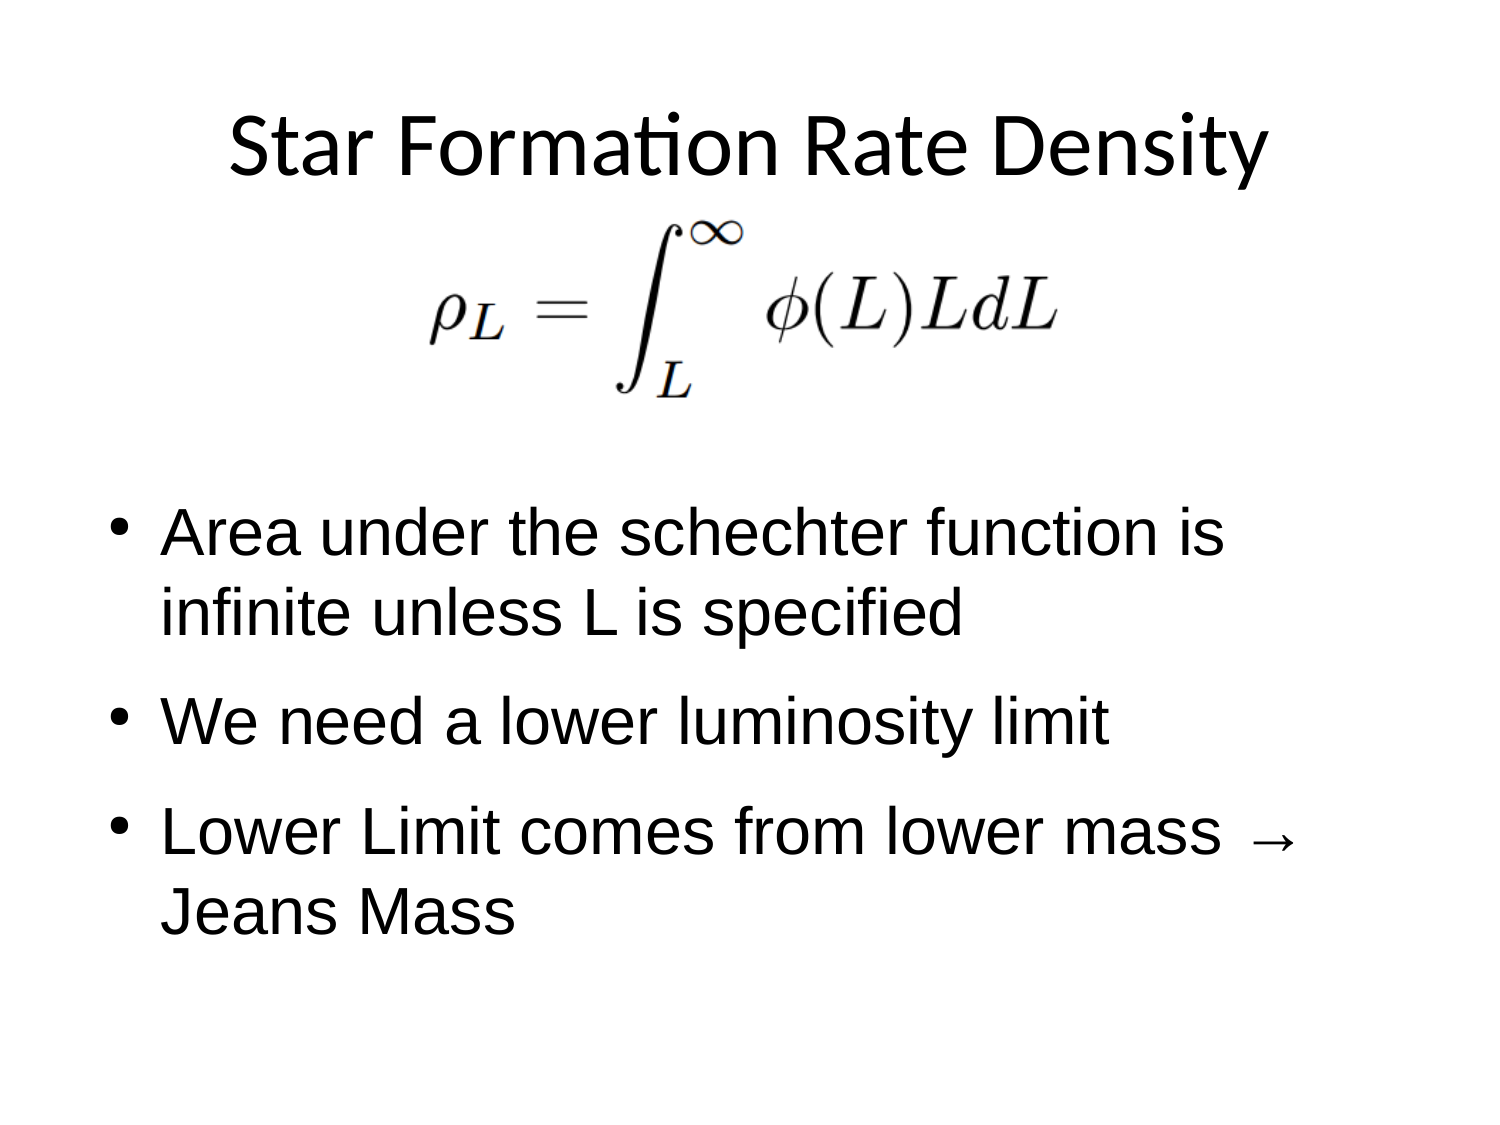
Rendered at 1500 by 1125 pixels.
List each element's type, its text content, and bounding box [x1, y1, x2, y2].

title Star Formation Rate Density [74, 44, 1426, 233]
list Area under the schechter function is infinite unless L is specified We need a lower luminosity limit Lower Limit comes from lower mass → Jeans Mass [74, 262, 1426, 1006]
picture [402, 203, 1083, 420]
